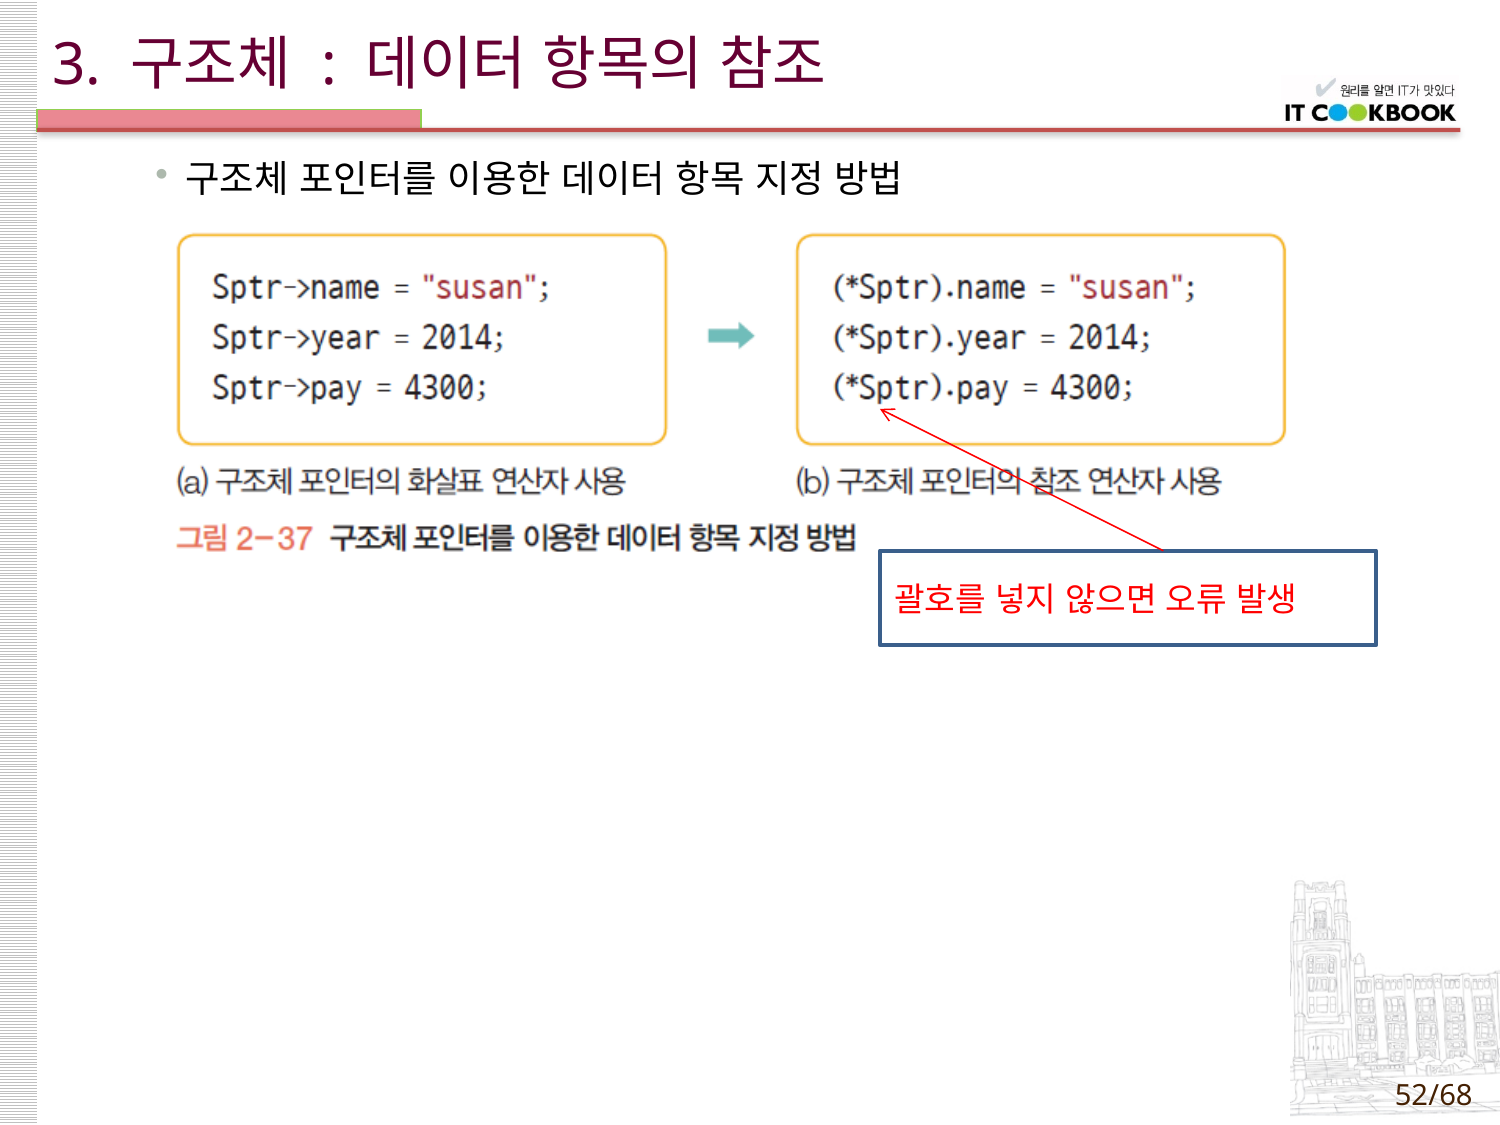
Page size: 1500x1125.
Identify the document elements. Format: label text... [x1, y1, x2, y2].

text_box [879, 408, 1164, 551]
picture [1459, 1095, 1468, 1103]
picture [1461, 1086, 1467, 1093]
list 구조체 포인터를 이용한 데이터 항목 지정 방법 [37, 152, 1463, 1091]
picture [1443, 1094, 1452, 1103]
picture [1281, 75, 1459, 123]
picture [163, 219, 1294, 566]
picture [1290, 874, 1500, 1125]
text_box 괄호를 넣지 않으면 오류 발생 [878, 549, 1378, 647]
title 3. 구조체 : 데이터 항목의 참조 [37, 13, 1278, 109]
